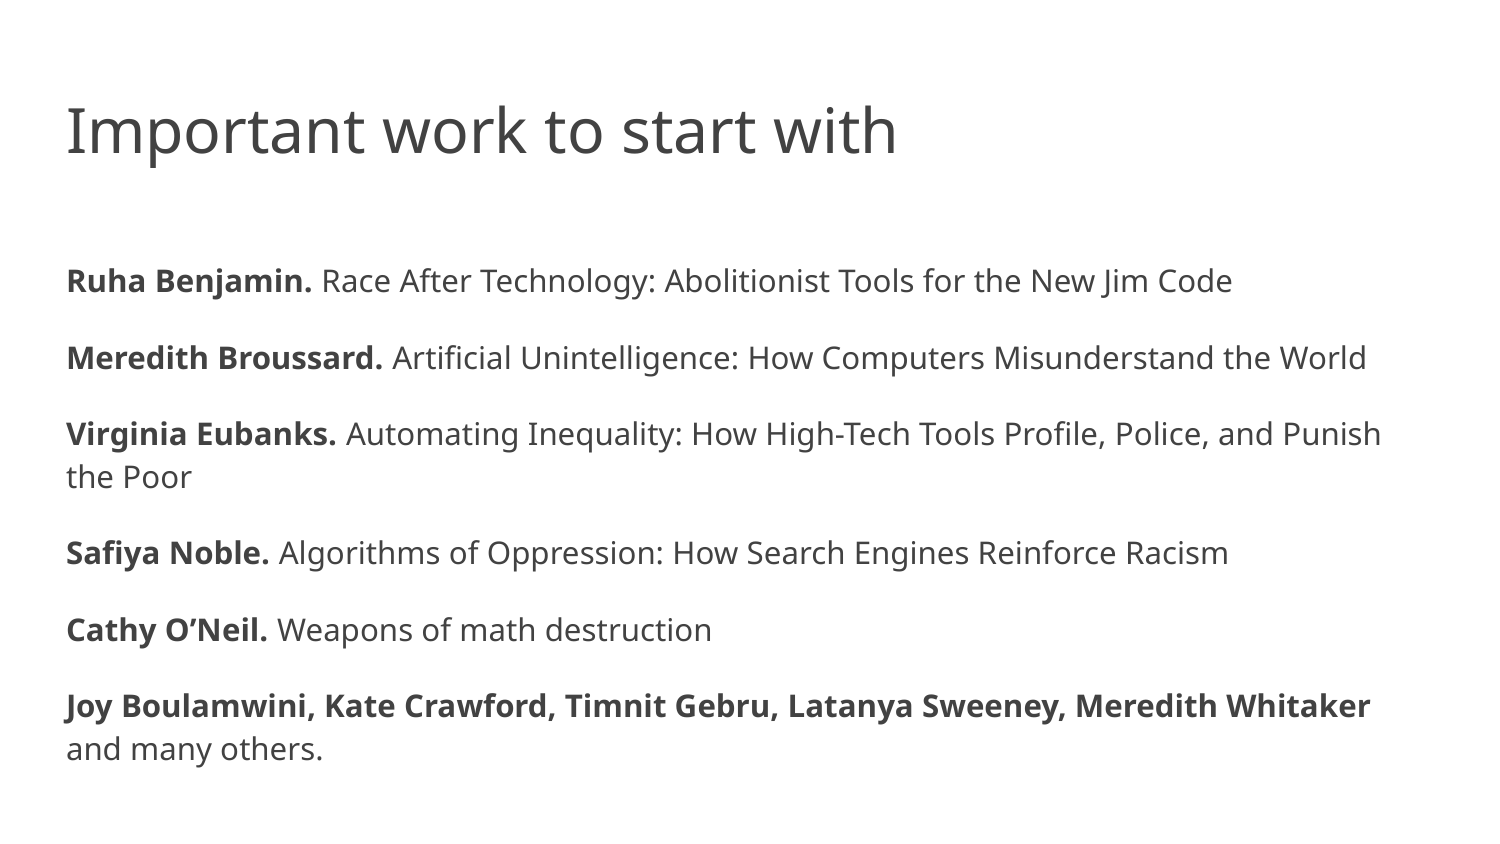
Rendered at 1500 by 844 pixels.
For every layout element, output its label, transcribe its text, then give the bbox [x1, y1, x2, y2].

list Ruha Benjamin. Race After Technology: Abolitionist Tools for the New Jim Code Meredith Broussard. Artificial Unintelligence: How Computers Misunderstand the World Virginia Eubanks. Automating Inequality: How High-Tech Tools Profile, Police, and Punish the Poor Safiya Noble. Algorithms of Oppression: How Search Engines Reinforce Racism Cathy O’Neil. Weapons of math destruction Joy Boulamwini, Kate Crawford, Timnit Gebru, Latanya Sweeney, Meredith Whitaker and many others. [51, 240, 1449, 750]
title Important work to start with [51, 61, 1449, 182]
